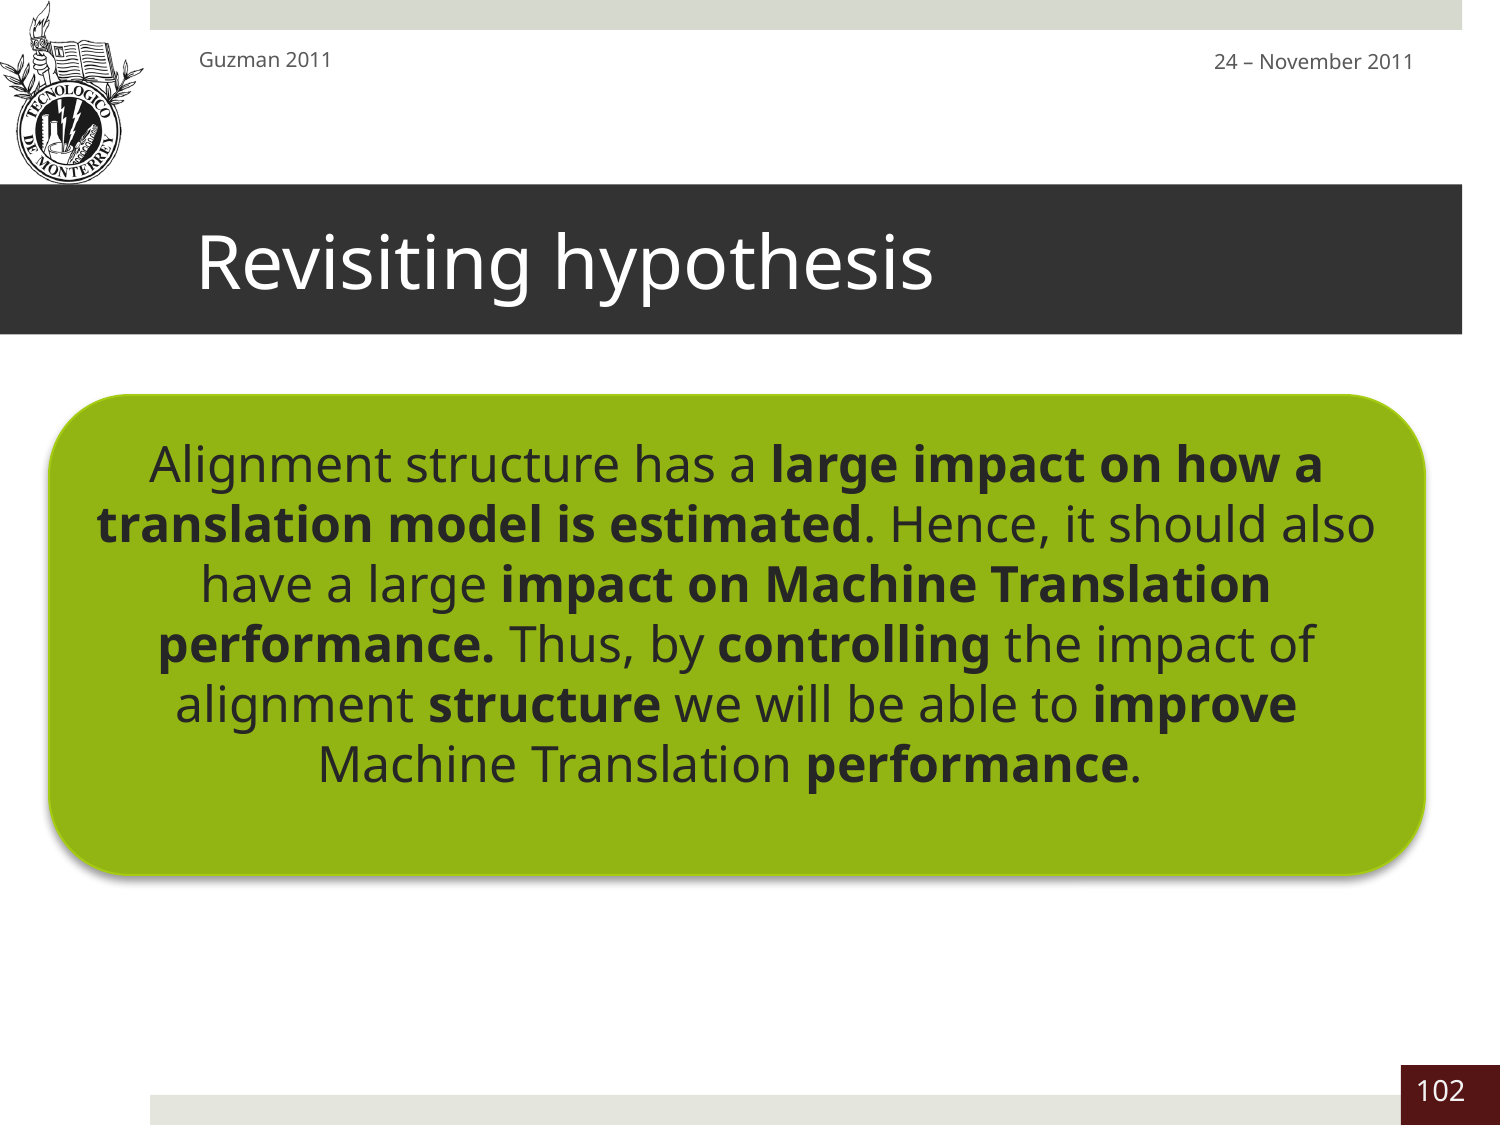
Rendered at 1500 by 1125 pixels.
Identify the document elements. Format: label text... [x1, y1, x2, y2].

text_box Alignment structure has a large impact on how a translation model is estimated. Hence, it should also have a large impact on Machine Translation performance. Thus, by controlling the impact of alignment structure we will be able to improve Machine Translation performance. [48, 394, 1426, 876]
title Revisiting hypothesis [0, 184, 1463, 335]
footer Guzman 2011 [183, 30, 659, 91]
picture [0, 0, 145, 184]
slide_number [1079, 30, 1430, 91]
